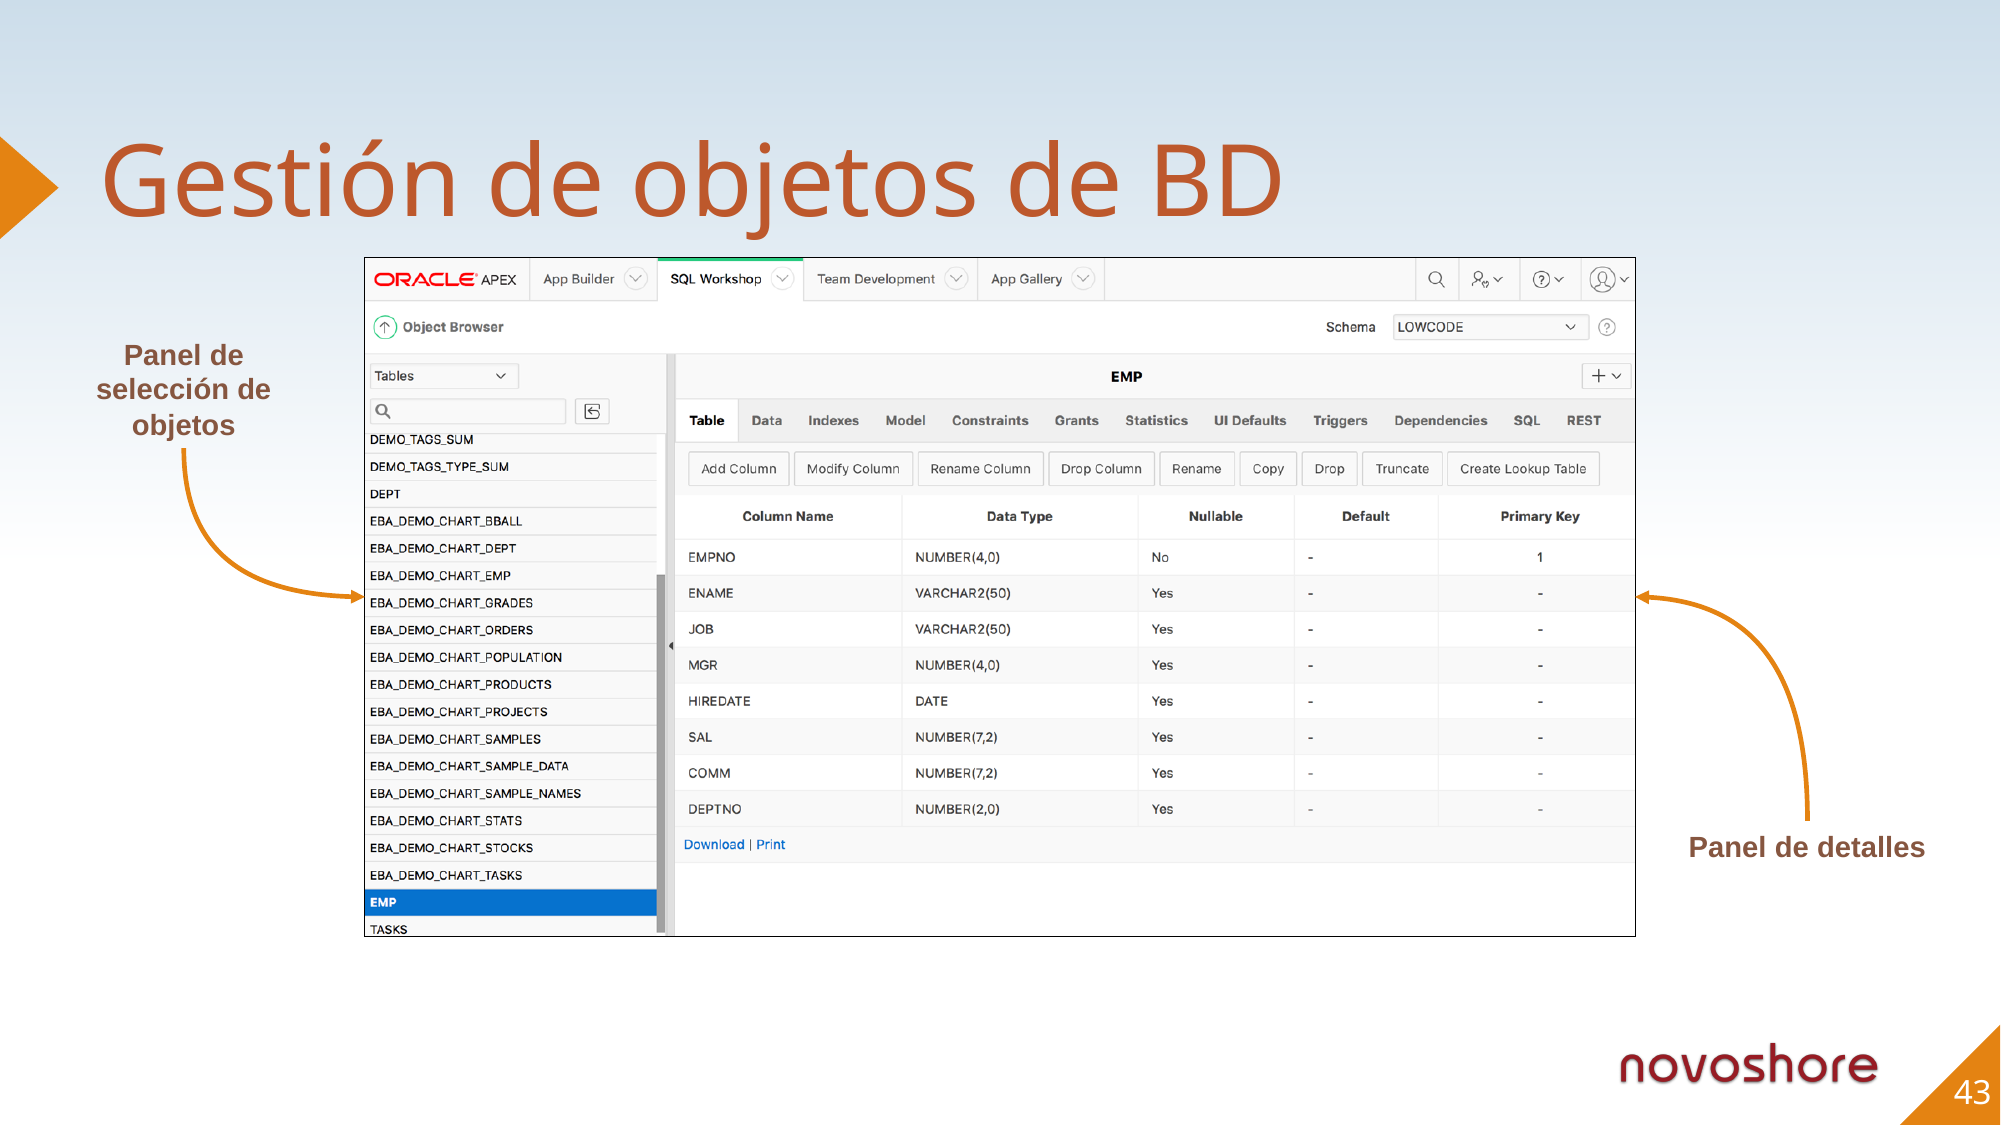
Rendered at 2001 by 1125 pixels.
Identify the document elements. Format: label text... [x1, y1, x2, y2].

title Gestión de objetos de BD [99, 118, 1900, 258]
picture [364, 257, 1636, 937]
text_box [200, 432, 349, 615]
text_box Panel de selección de objetos [41, 328, 327, 449]
slide_number 43 [1891, 1014, 1992, 1117]
text_box Panel de detalles [1673, 820, 1942, 871]
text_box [1609, 622, 1834, 796]
picture [1617, 1034, 1881, 1097]
